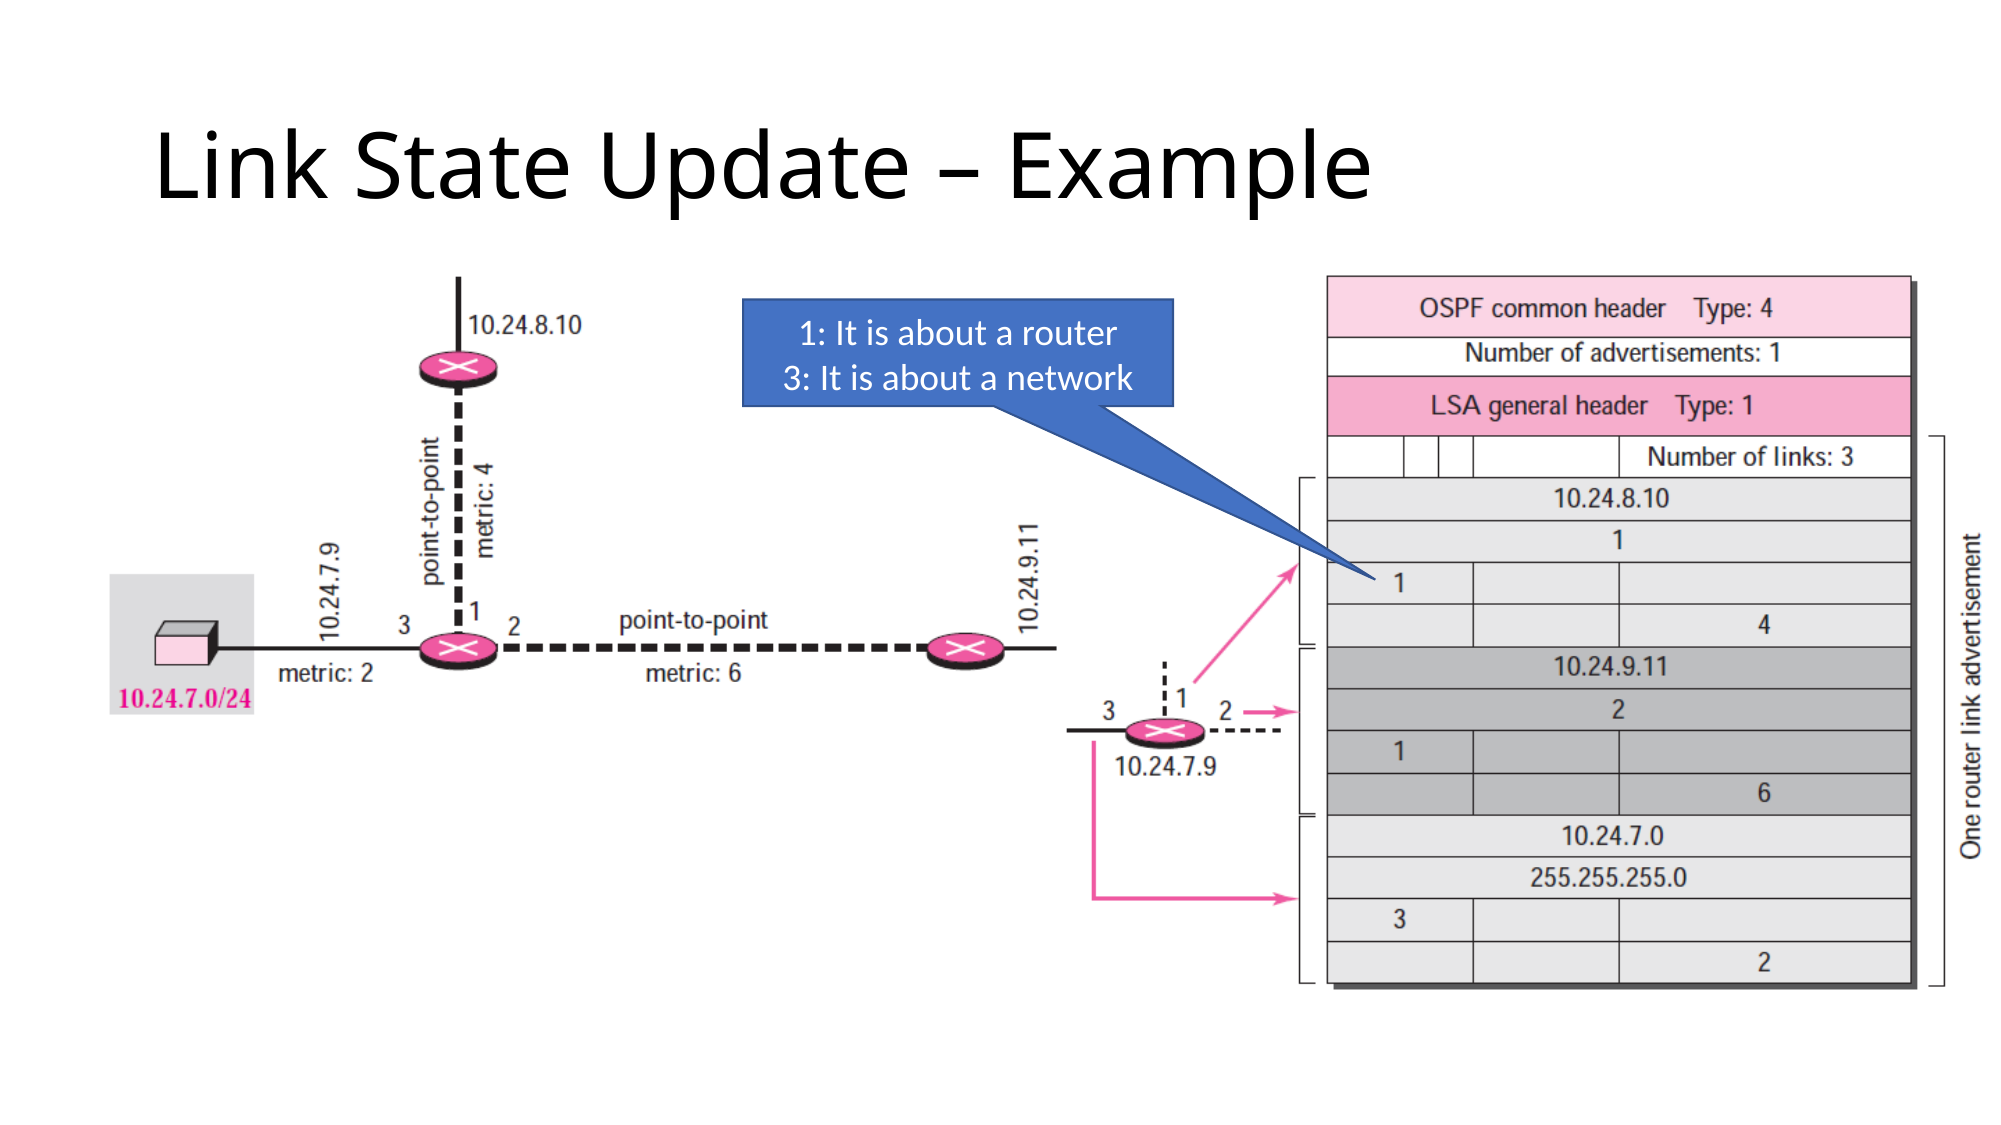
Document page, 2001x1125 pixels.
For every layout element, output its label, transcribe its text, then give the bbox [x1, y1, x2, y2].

picture [9, 266, 2000, 998]
title Link State Update – Example [137, 59, 1863, 266]
